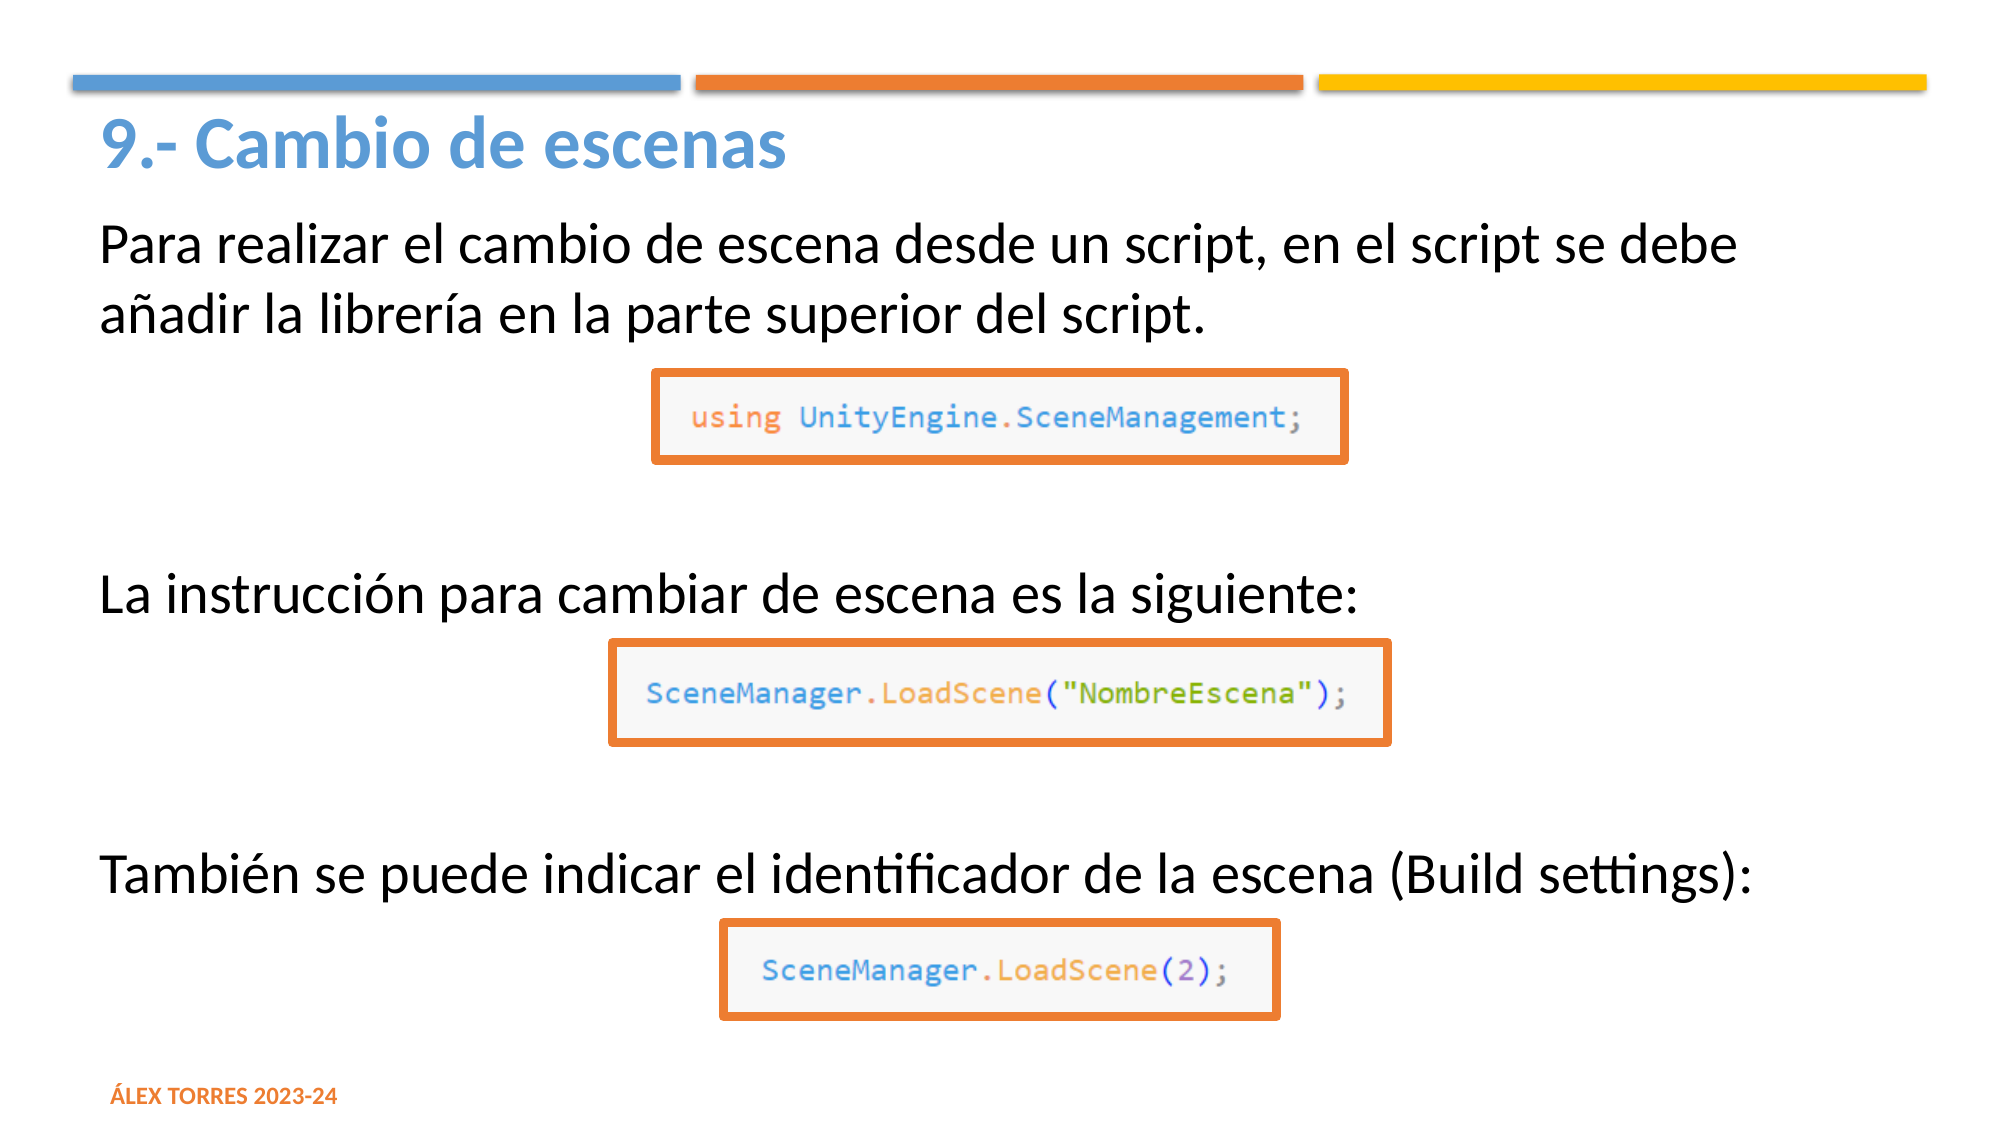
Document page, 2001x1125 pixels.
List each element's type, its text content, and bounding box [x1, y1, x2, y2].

picture [616, 646, 1384, 739]
picture [727, 926, 1273, 1013]
picture [659, 376, 1341, 456]
text_box 9.- Cambio de escenas [85, 78, 1915, 188]
text_box Para realizar el cambio de escena desde un script, en el script se debe añadir la librería en la parte superior del script. La instrucción para cambiar de escena es la siguiente: También se puede indicar el identificador de la escena (Build settings): [85, 190, 1915, 1074]
